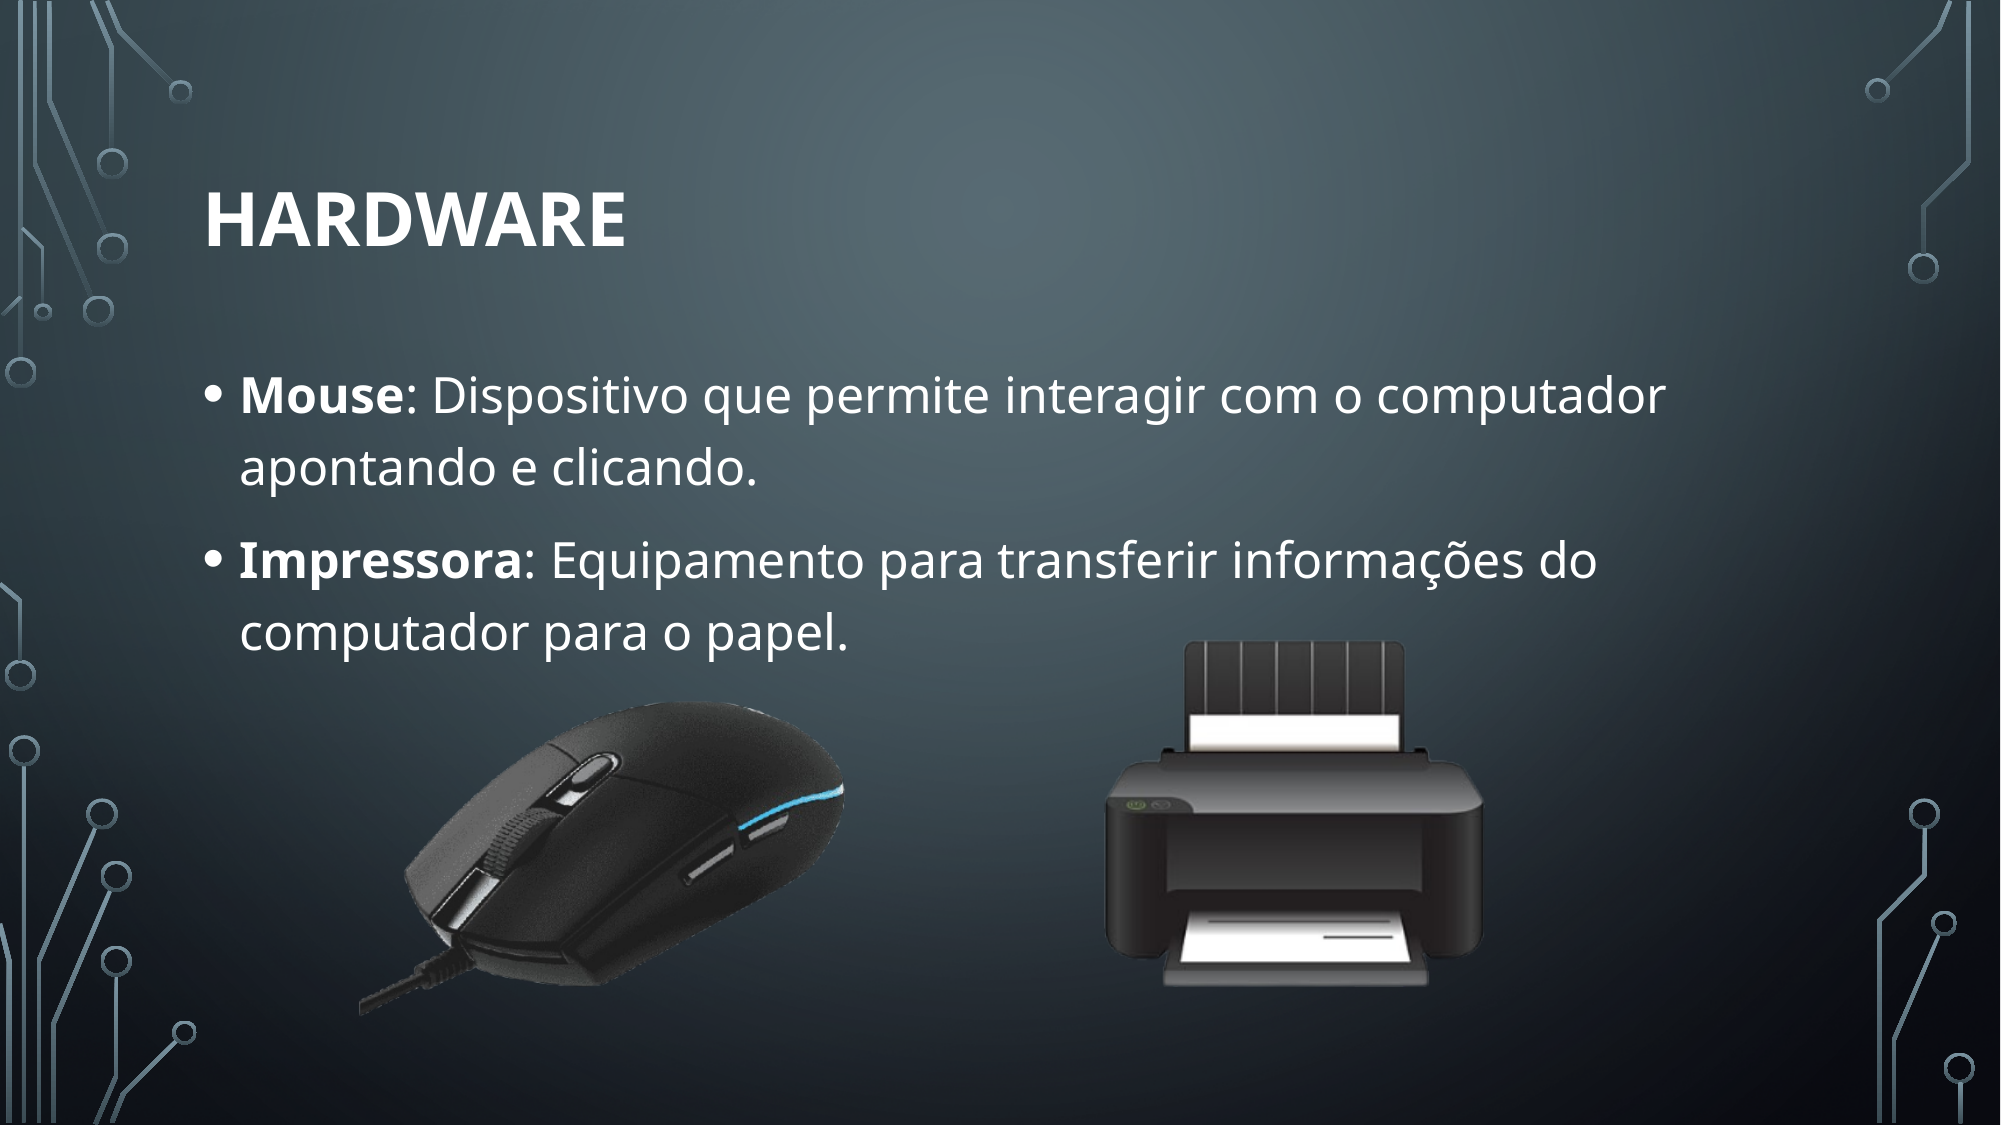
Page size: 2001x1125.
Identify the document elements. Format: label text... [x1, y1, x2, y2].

picture [296, 686, 933, 1024]
picture [1067, 586, 1521, 1040]
list Mouse: Dispositivo que permite interagir com o computador apontando e clicando. Impressora: Equipamento para transferir informações do computador para o papel. [187, 343, 1813, 925]
title Hardware [187, 101, 1813, 343]
